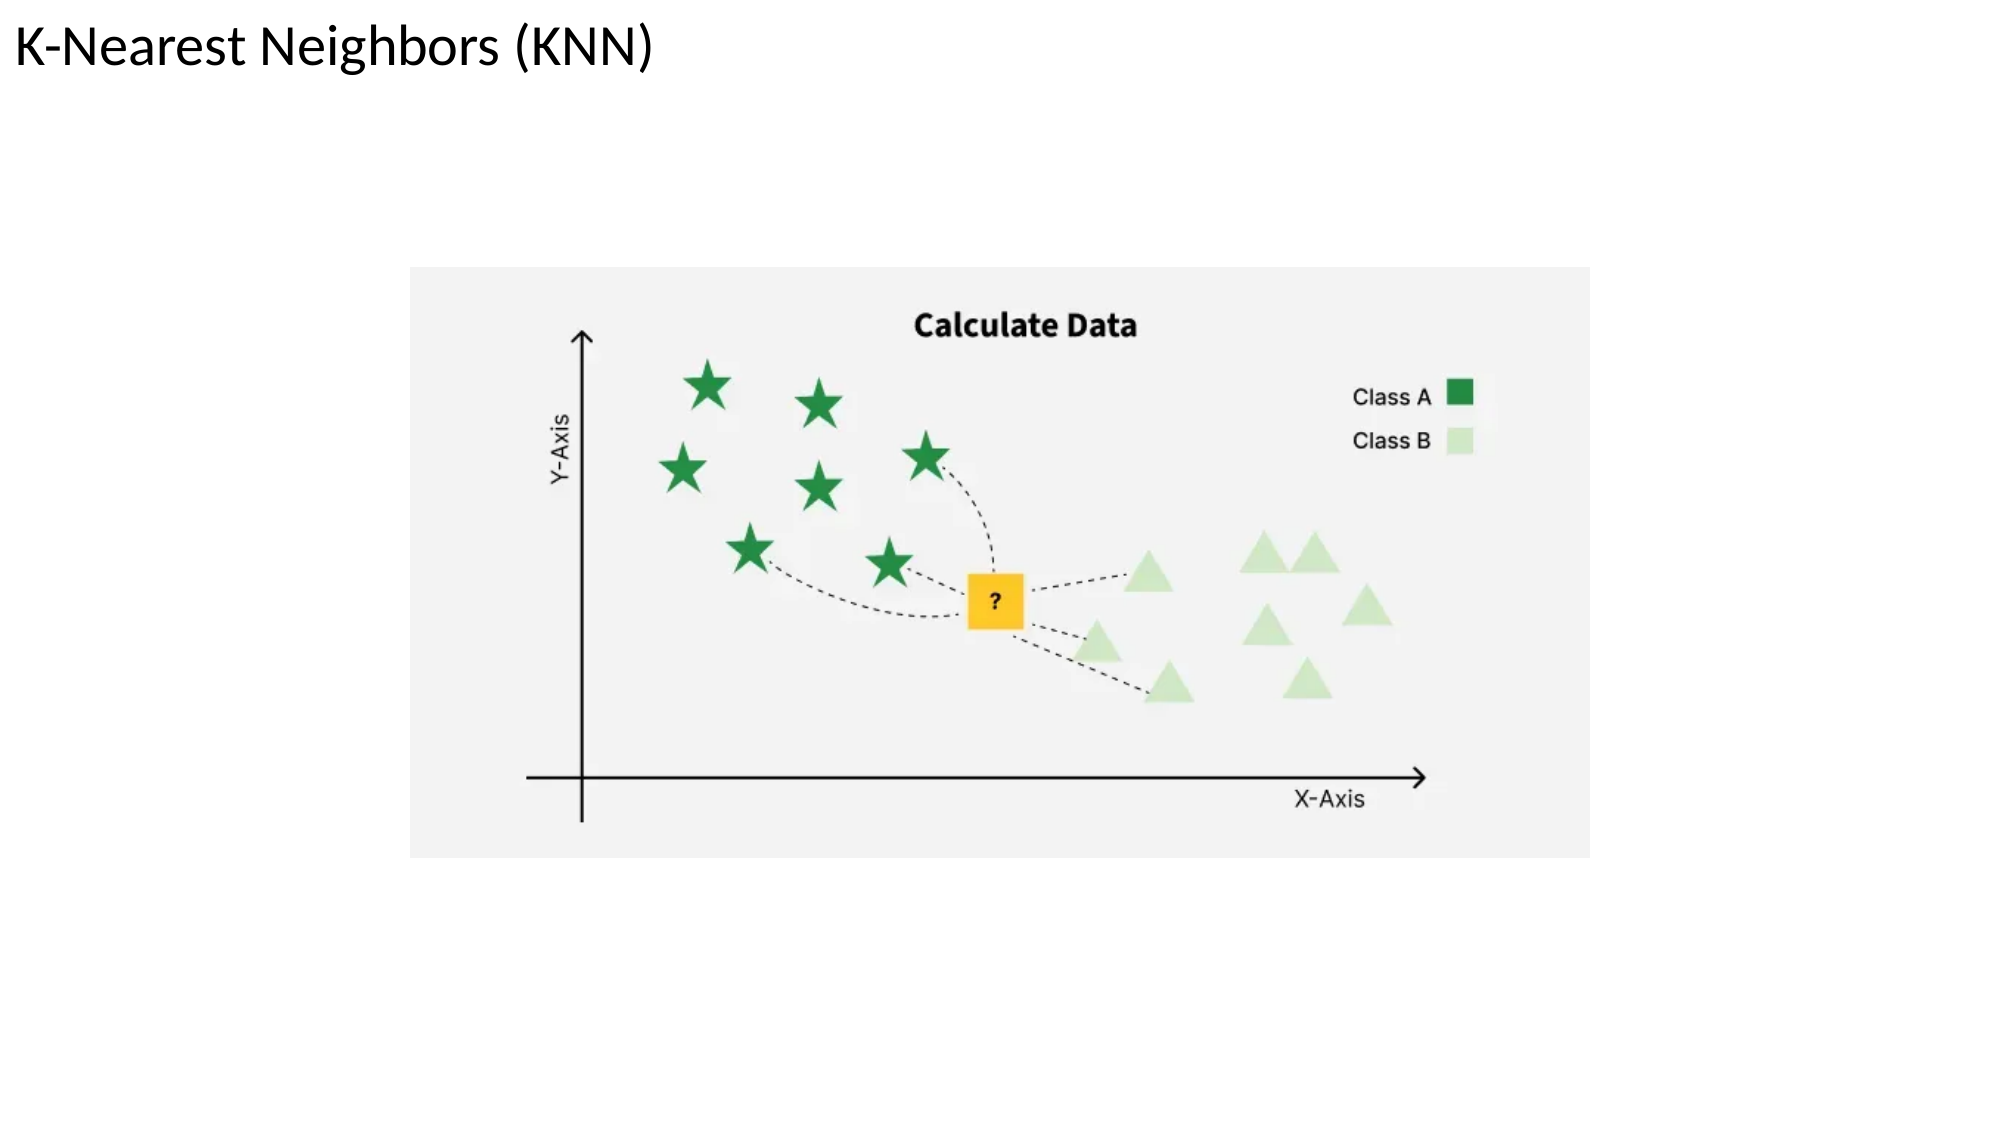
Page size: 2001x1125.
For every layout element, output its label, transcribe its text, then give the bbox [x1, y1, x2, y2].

picture [410, 267, 1590, 858]
text_box K-Nearest Neighbors (KNN) [0, 0, 2000, 86]
